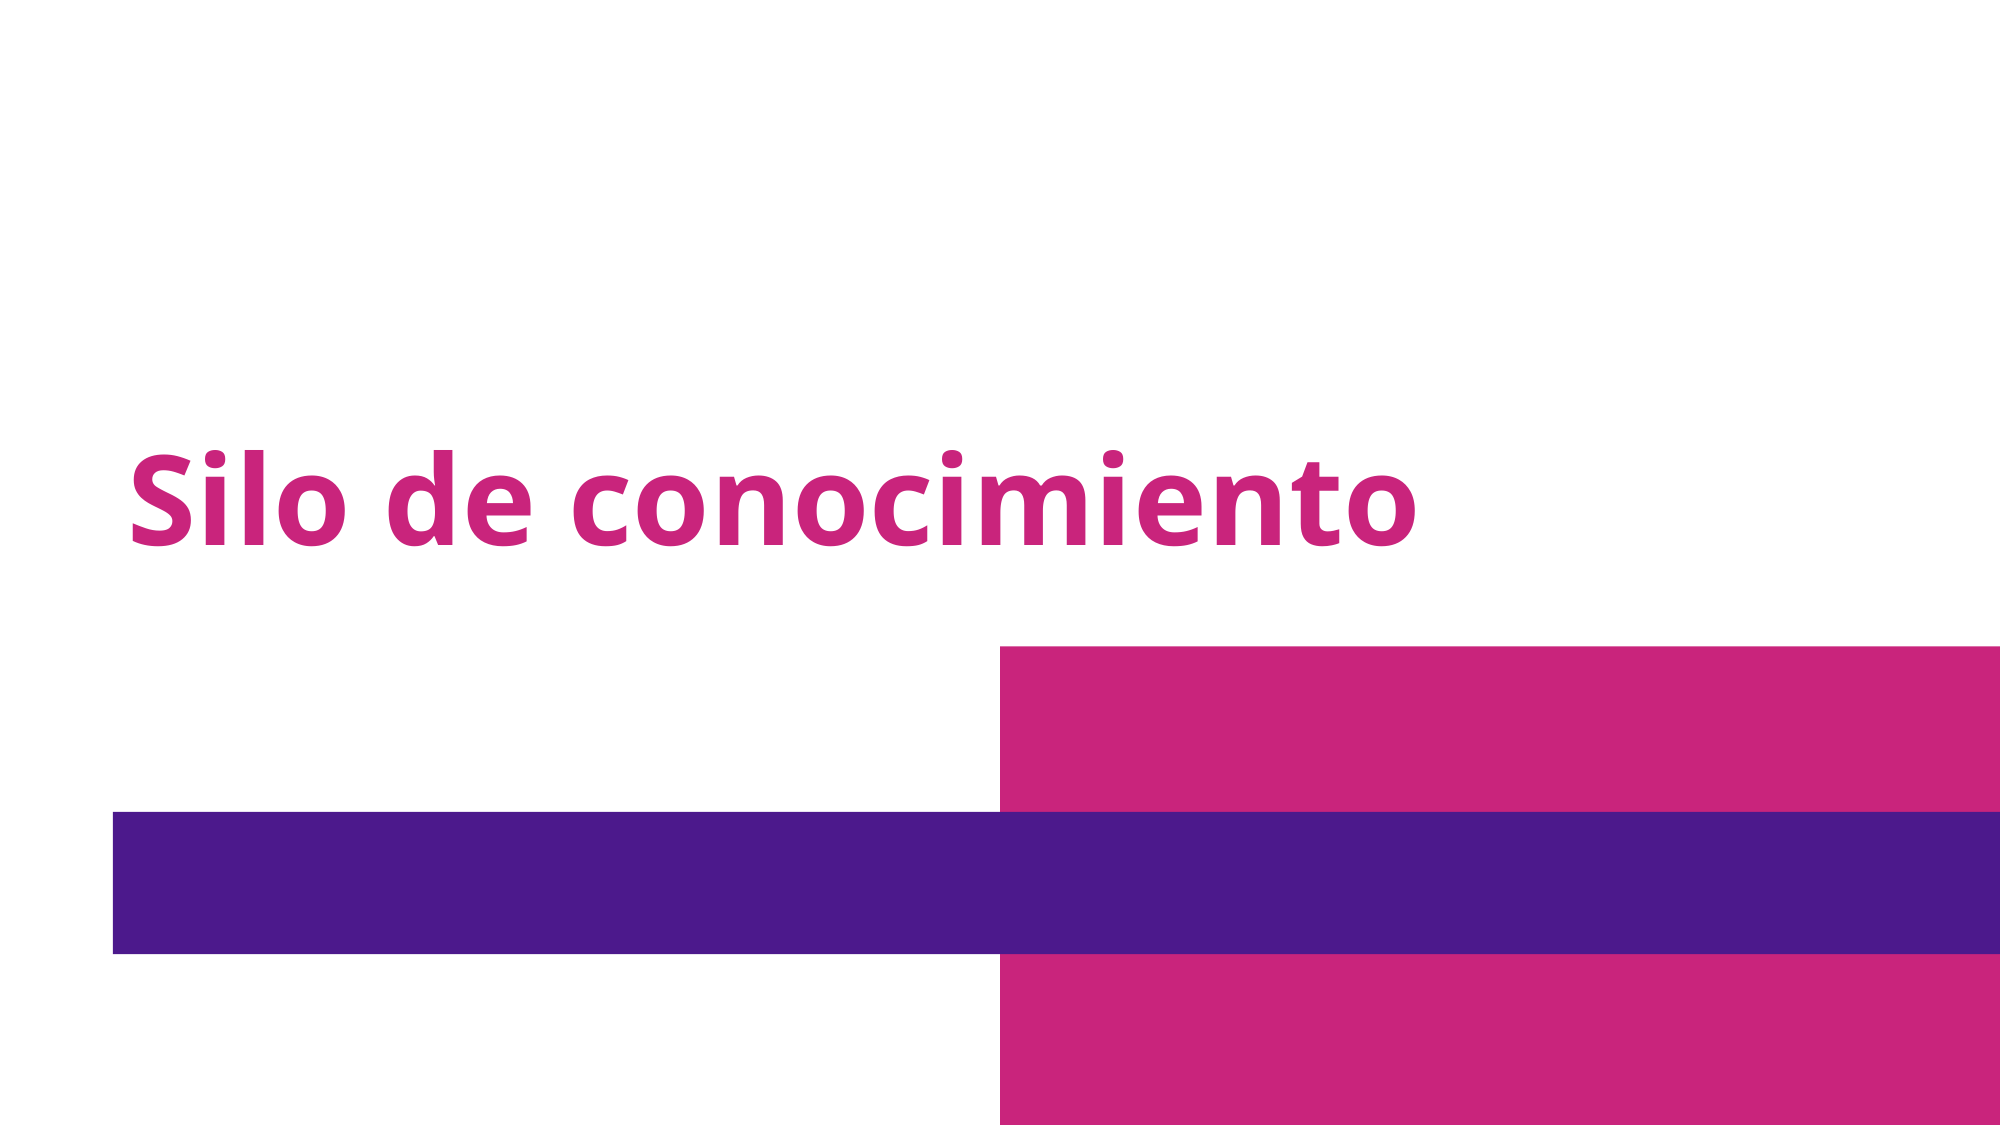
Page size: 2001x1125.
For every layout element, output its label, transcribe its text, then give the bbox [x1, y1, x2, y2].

title Silo de conocimiento [112, 111, 1614, 580]
